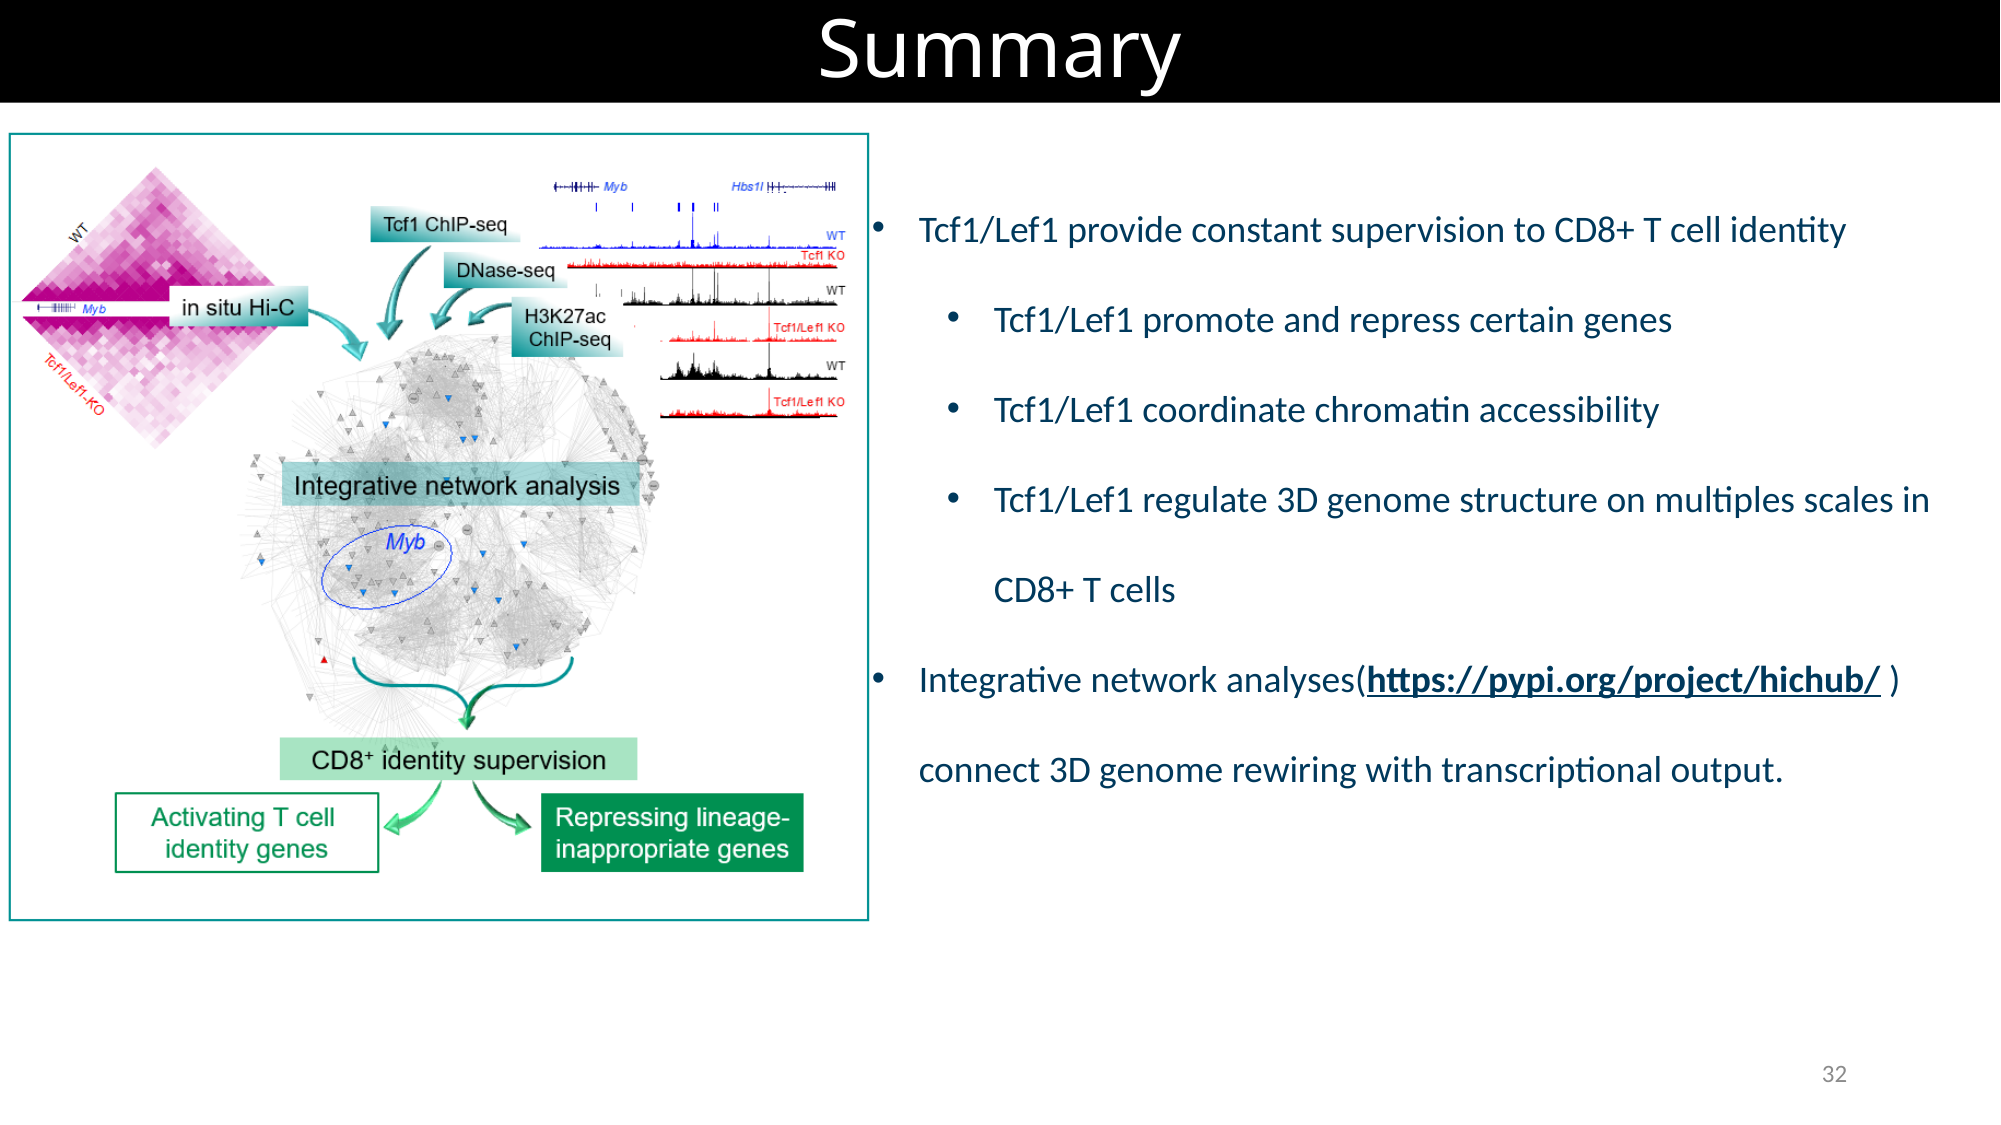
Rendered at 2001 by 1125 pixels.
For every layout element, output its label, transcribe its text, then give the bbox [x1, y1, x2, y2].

text_box Tcf1/Lef1 provide constant supervision to CD8+ T cell identity Tcf1/Lef1 promote and repress certain genes Tcf1/Lef1 coordinate chromatin accessibility Tcf1/Lef1 regulate 3D genome structure on multiples scales in CD8+ T cells Integrative network analyses(https://pypi.org/project/hichub/ ) connect 3D genome rewiring with transcriptional output. [890, 152, 1968, 797]
picture [0, 123, 890, 930]
slide_number 32 [1412, 1042, 1863, 1103]
title Summary [0, 0, 2000, 103]
